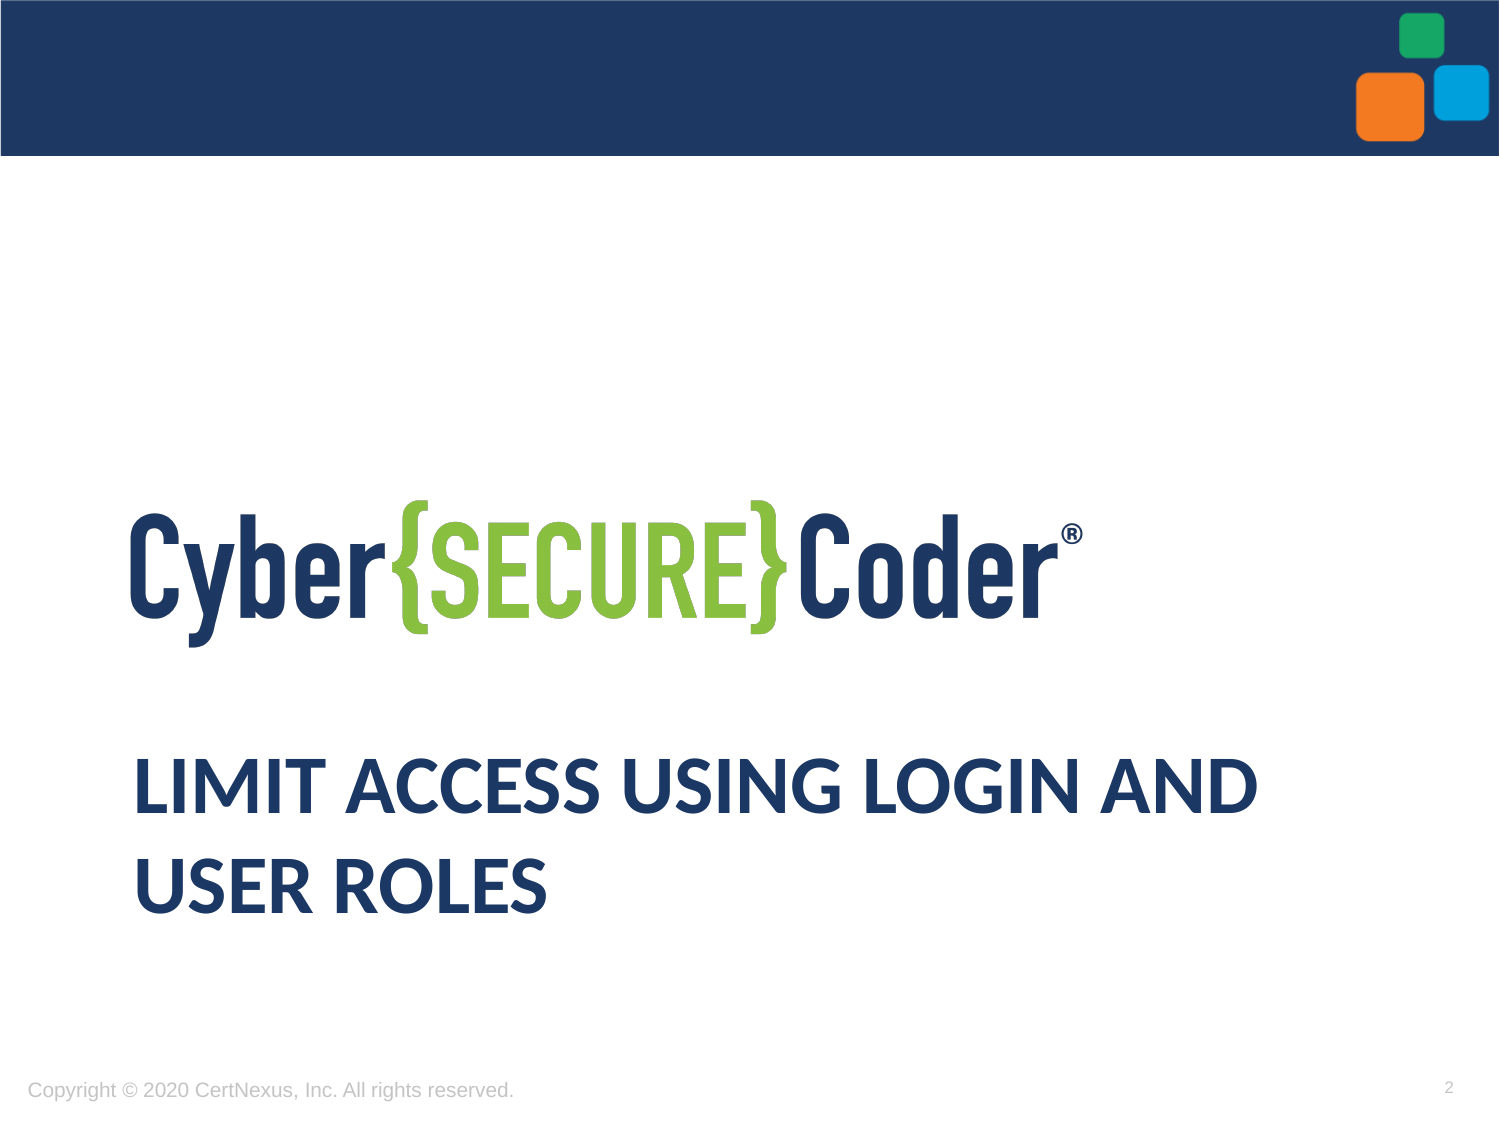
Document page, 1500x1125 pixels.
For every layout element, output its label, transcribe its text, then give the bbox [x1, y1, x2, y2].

picture [118, 476, 1094, 666]
picture [0, 0, 1500, 156]
slide_number 2 [1118, 1057, 1469, 1118]
list Limit Access Using Login and User Roles [118, 722, 1394, 947]
